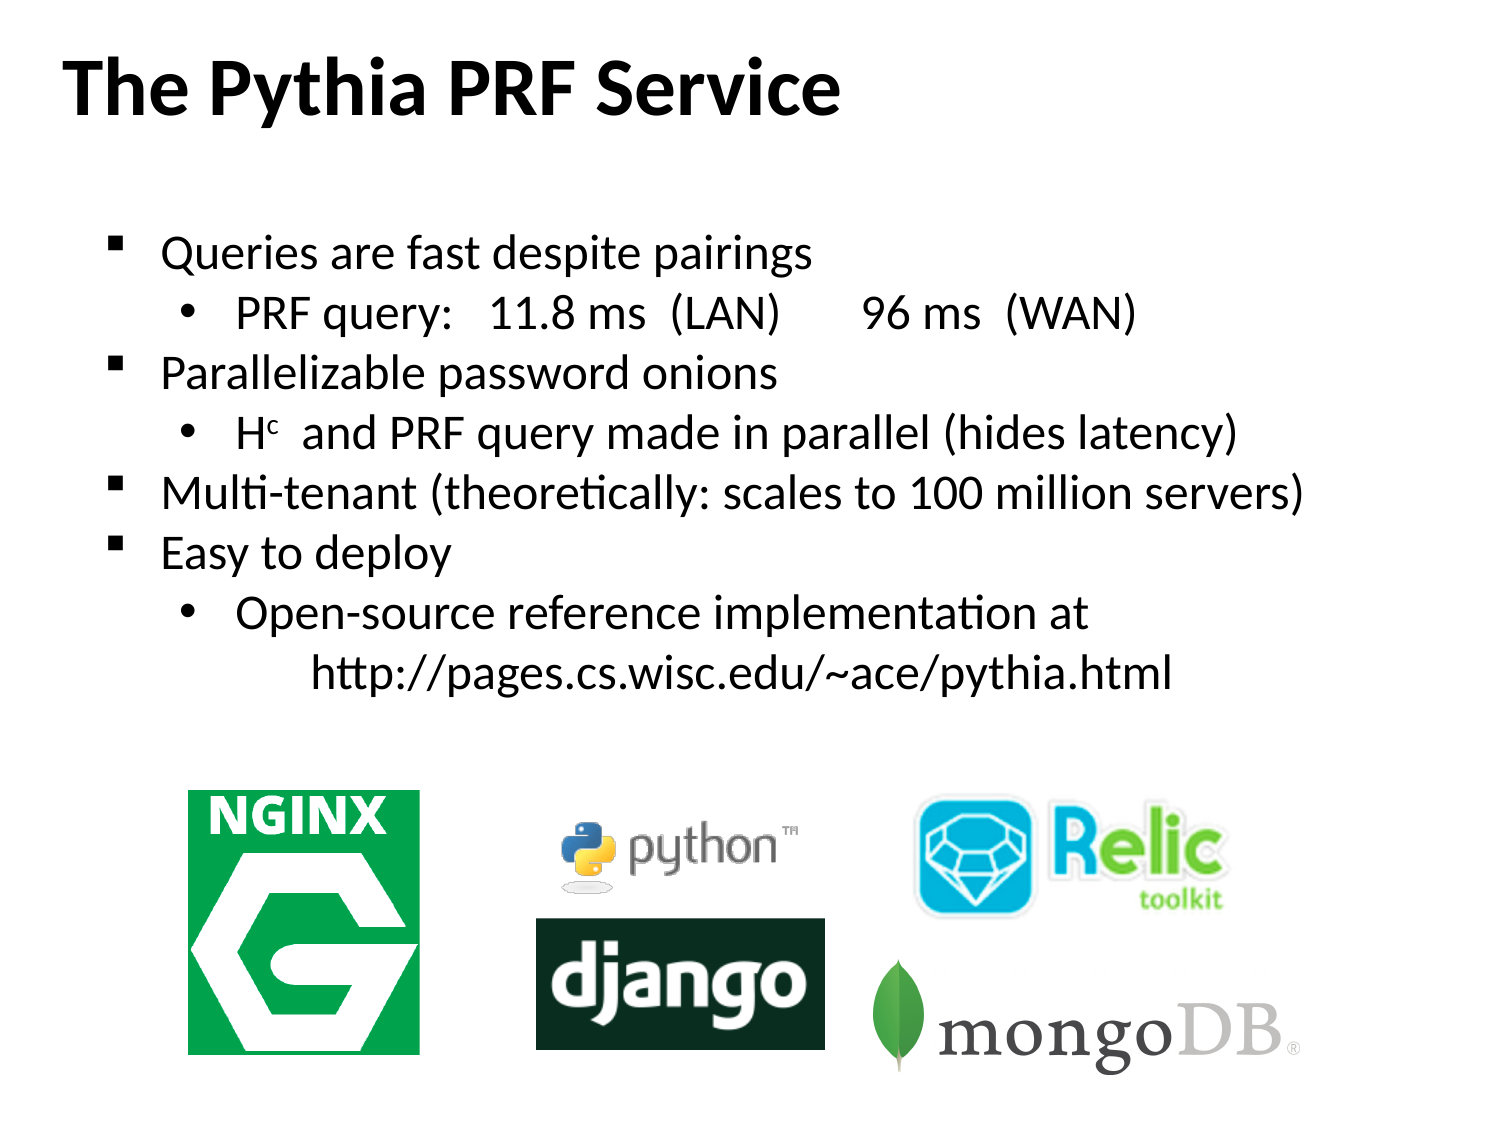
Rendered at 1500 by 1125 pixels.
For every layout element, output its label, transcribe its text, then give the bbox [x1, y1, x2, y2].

text_box Queries are fast despite pairings PRF query: 11.8 ms (LAN) 96 ms (WAN) Parallelizable password onions Hc and PRF query made in parallel (hides latency) Multi-tenant (theoretically: scales to 100 million servers) Easy to deploy Open-source reference implementation at http://pages.cs.wisc.edu/~ace/pythia.html [89, 212, 1438, 708]
picture [873, 958, 1301, 1076]
picture [187, 790, 420, 1056]
text_box The Pythia PRF Service [47, 24, 859, 140]
picture [535, 787, 825, 1051]
picture [910, 791, 1238, 922]
